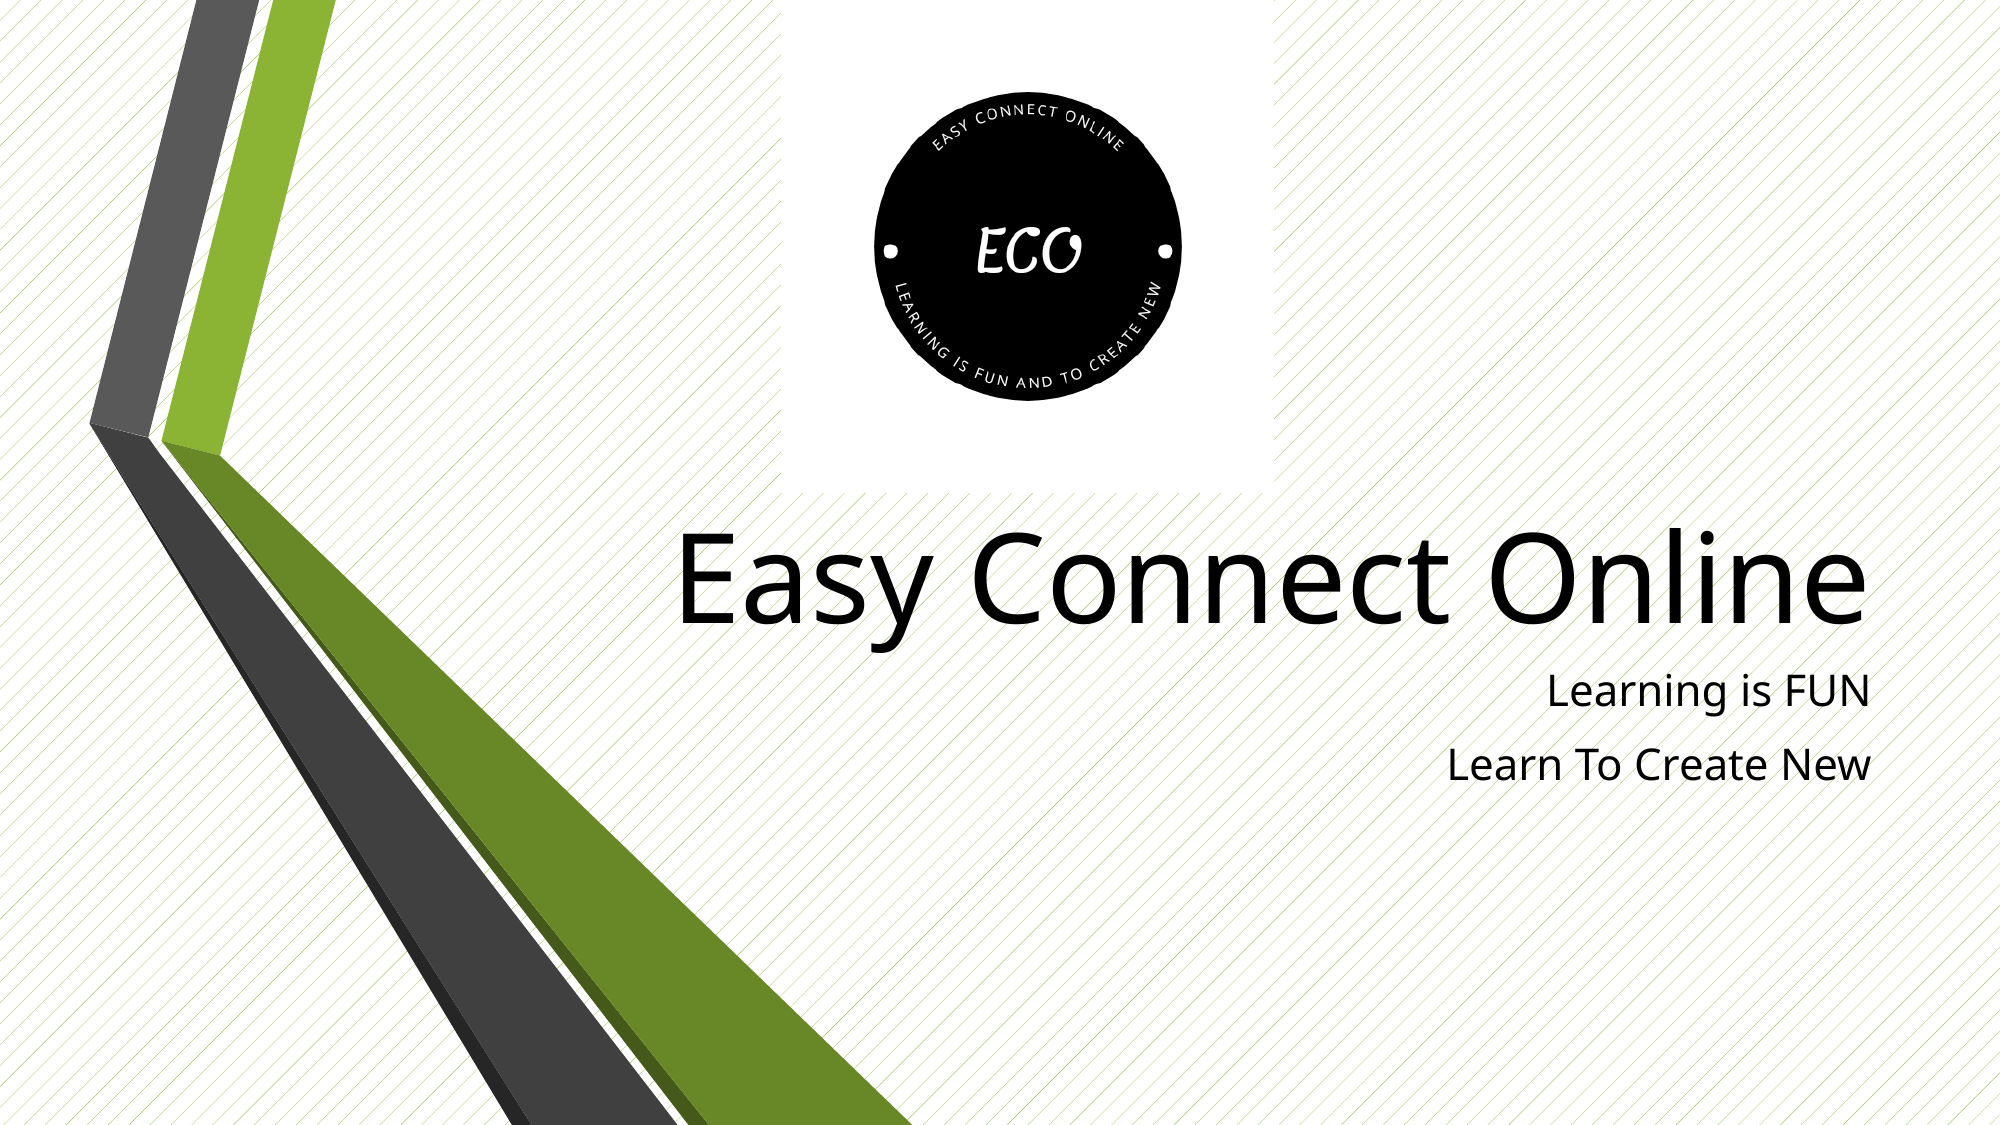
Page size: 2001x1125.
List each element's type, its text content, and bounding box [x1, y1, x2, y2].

picture [781, 0, 1275, 493]
subtitle Learning is FUN Learn To Create New [740, 655, 1887, 884]
title Easy Connect Online [480, 226, 1887, 656]
